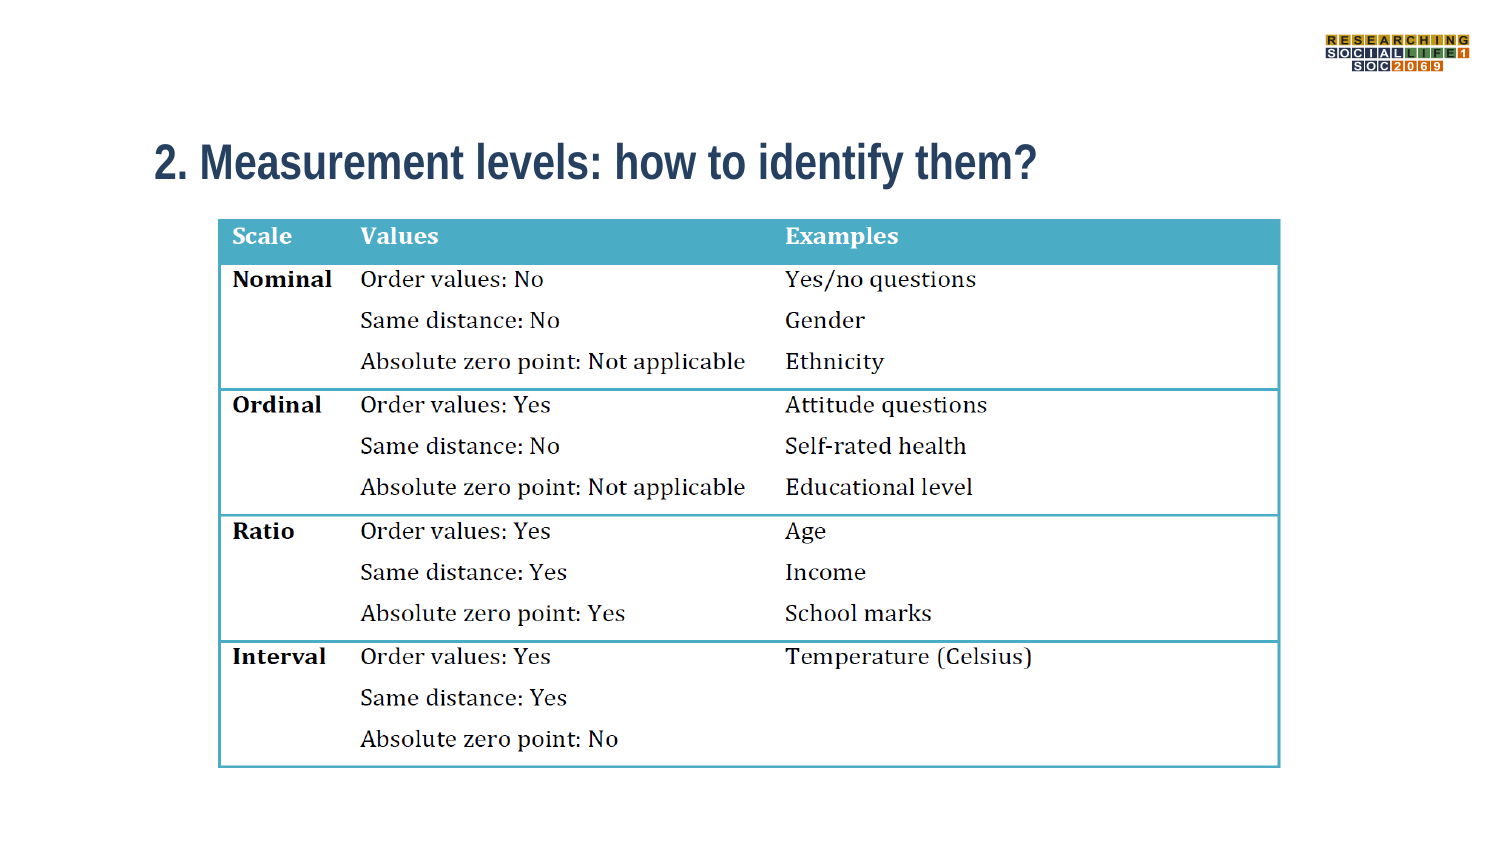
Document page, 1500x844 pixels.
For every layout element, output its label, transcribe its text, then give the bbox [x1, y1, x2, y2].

picture [1322, 33, 1473, 73]
title 2. Measurement levels: how to identify them? [139, 117, 1321, 202]
picture [214, 213, 1286, 772]
